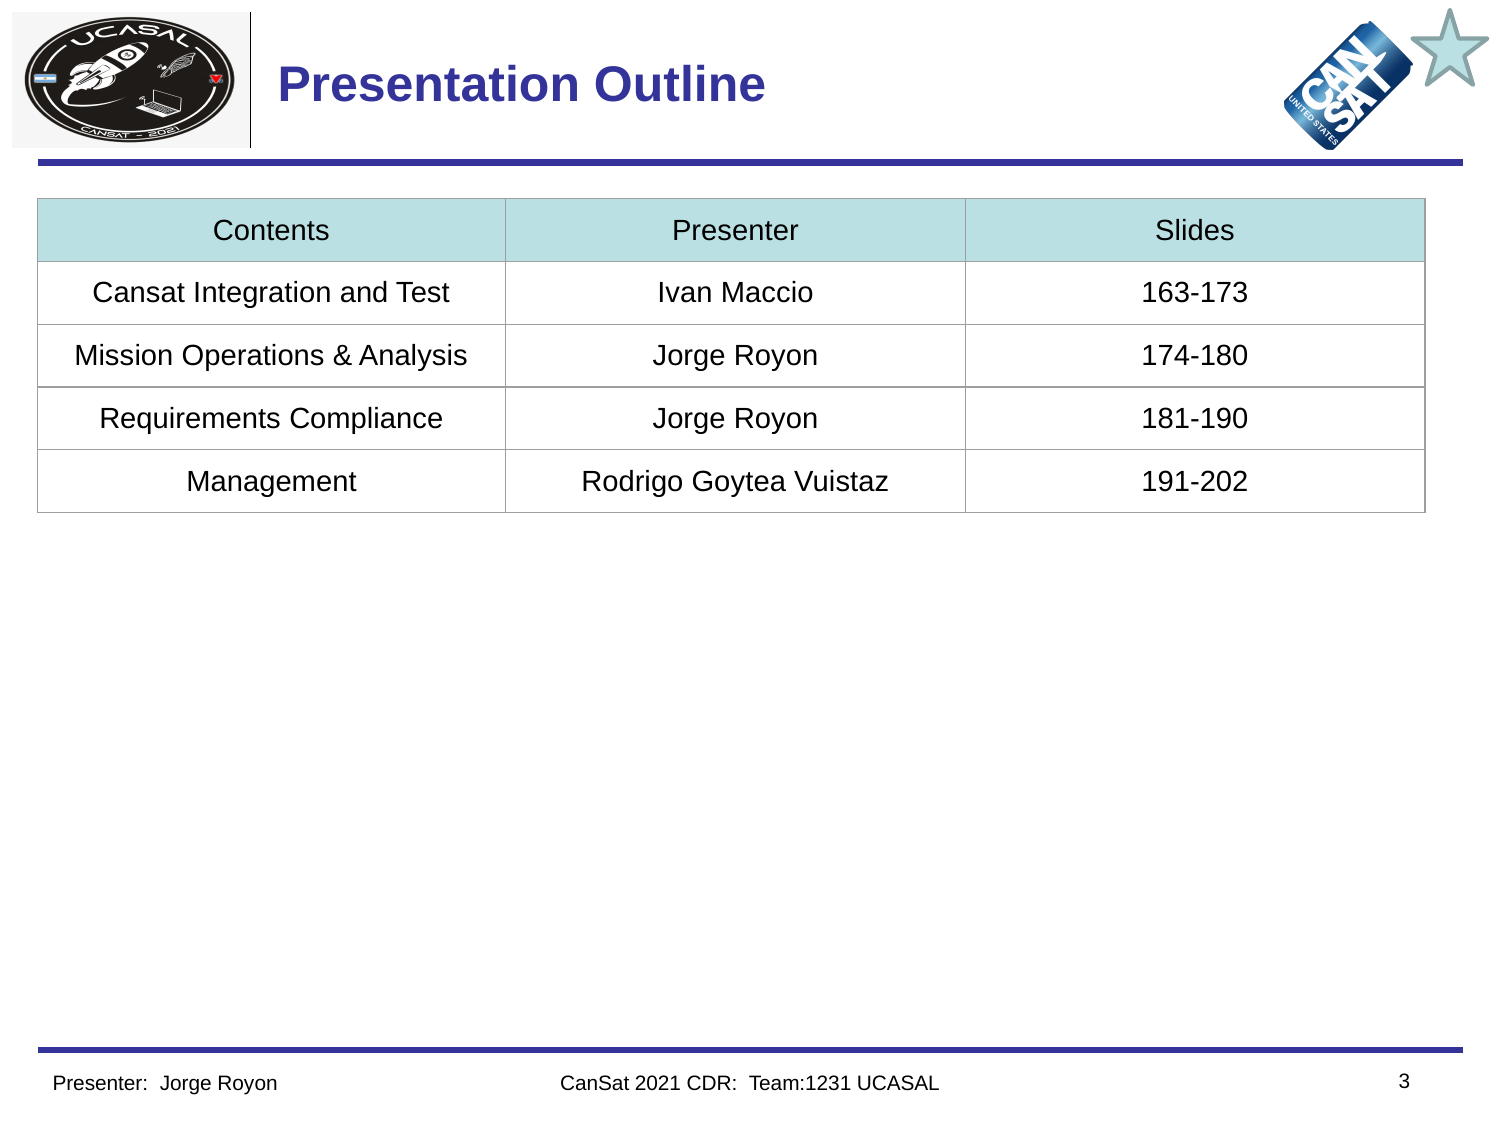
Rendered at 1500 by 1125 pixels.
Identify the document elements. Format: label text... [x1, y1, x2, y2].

table_cell Jorge Royon [506, 325, 965, 386]
table_cell Requirements Compliance [38, 388, 505, 449]
slide_number ‹#› [1312, 1059, 1425, 1100]
title Presentation Outline [262, 12, 1238, 150]
picture [12, 12, 250, 148]
table_cell Ivan Maccio [506, 262, 965, 324]
table_cell Cansat Integration and Test [38, 262, 505, 324]
table_header Presenter [506, 199, 965, 261]
table_cell 191-202 [966, 450, 1424, 512]
table_cell 163-173 [966, 262, 1424, 324]
table_cell Jorge Royon [506, 388, 965, 449]
table_cell Management [38, 450, 505, 512]
picture [1284, 21, 1413, 150]
table_cell Rodrigo Goytea Vuistaz [506, 450, 965, 512]
text_box [1412, 9, 1488, 85]
table_header Contents [38, 199, 505, 261]
table_cell Mission Operations & Analysis [38, 325, 505, 386]
footer CanSat 2021 CDR: Team:1231 UCASAL [450, 1062, 1050, 1103]
table_cell 181-190 [966, 388, 1424, 449]
text_box Presenter: Jorge Royon [37, 1062, 413, 1103]
table_cell 174-180 [966, 325, 1424, 386]
table_header Slides [966, 199, 1424, 261]
